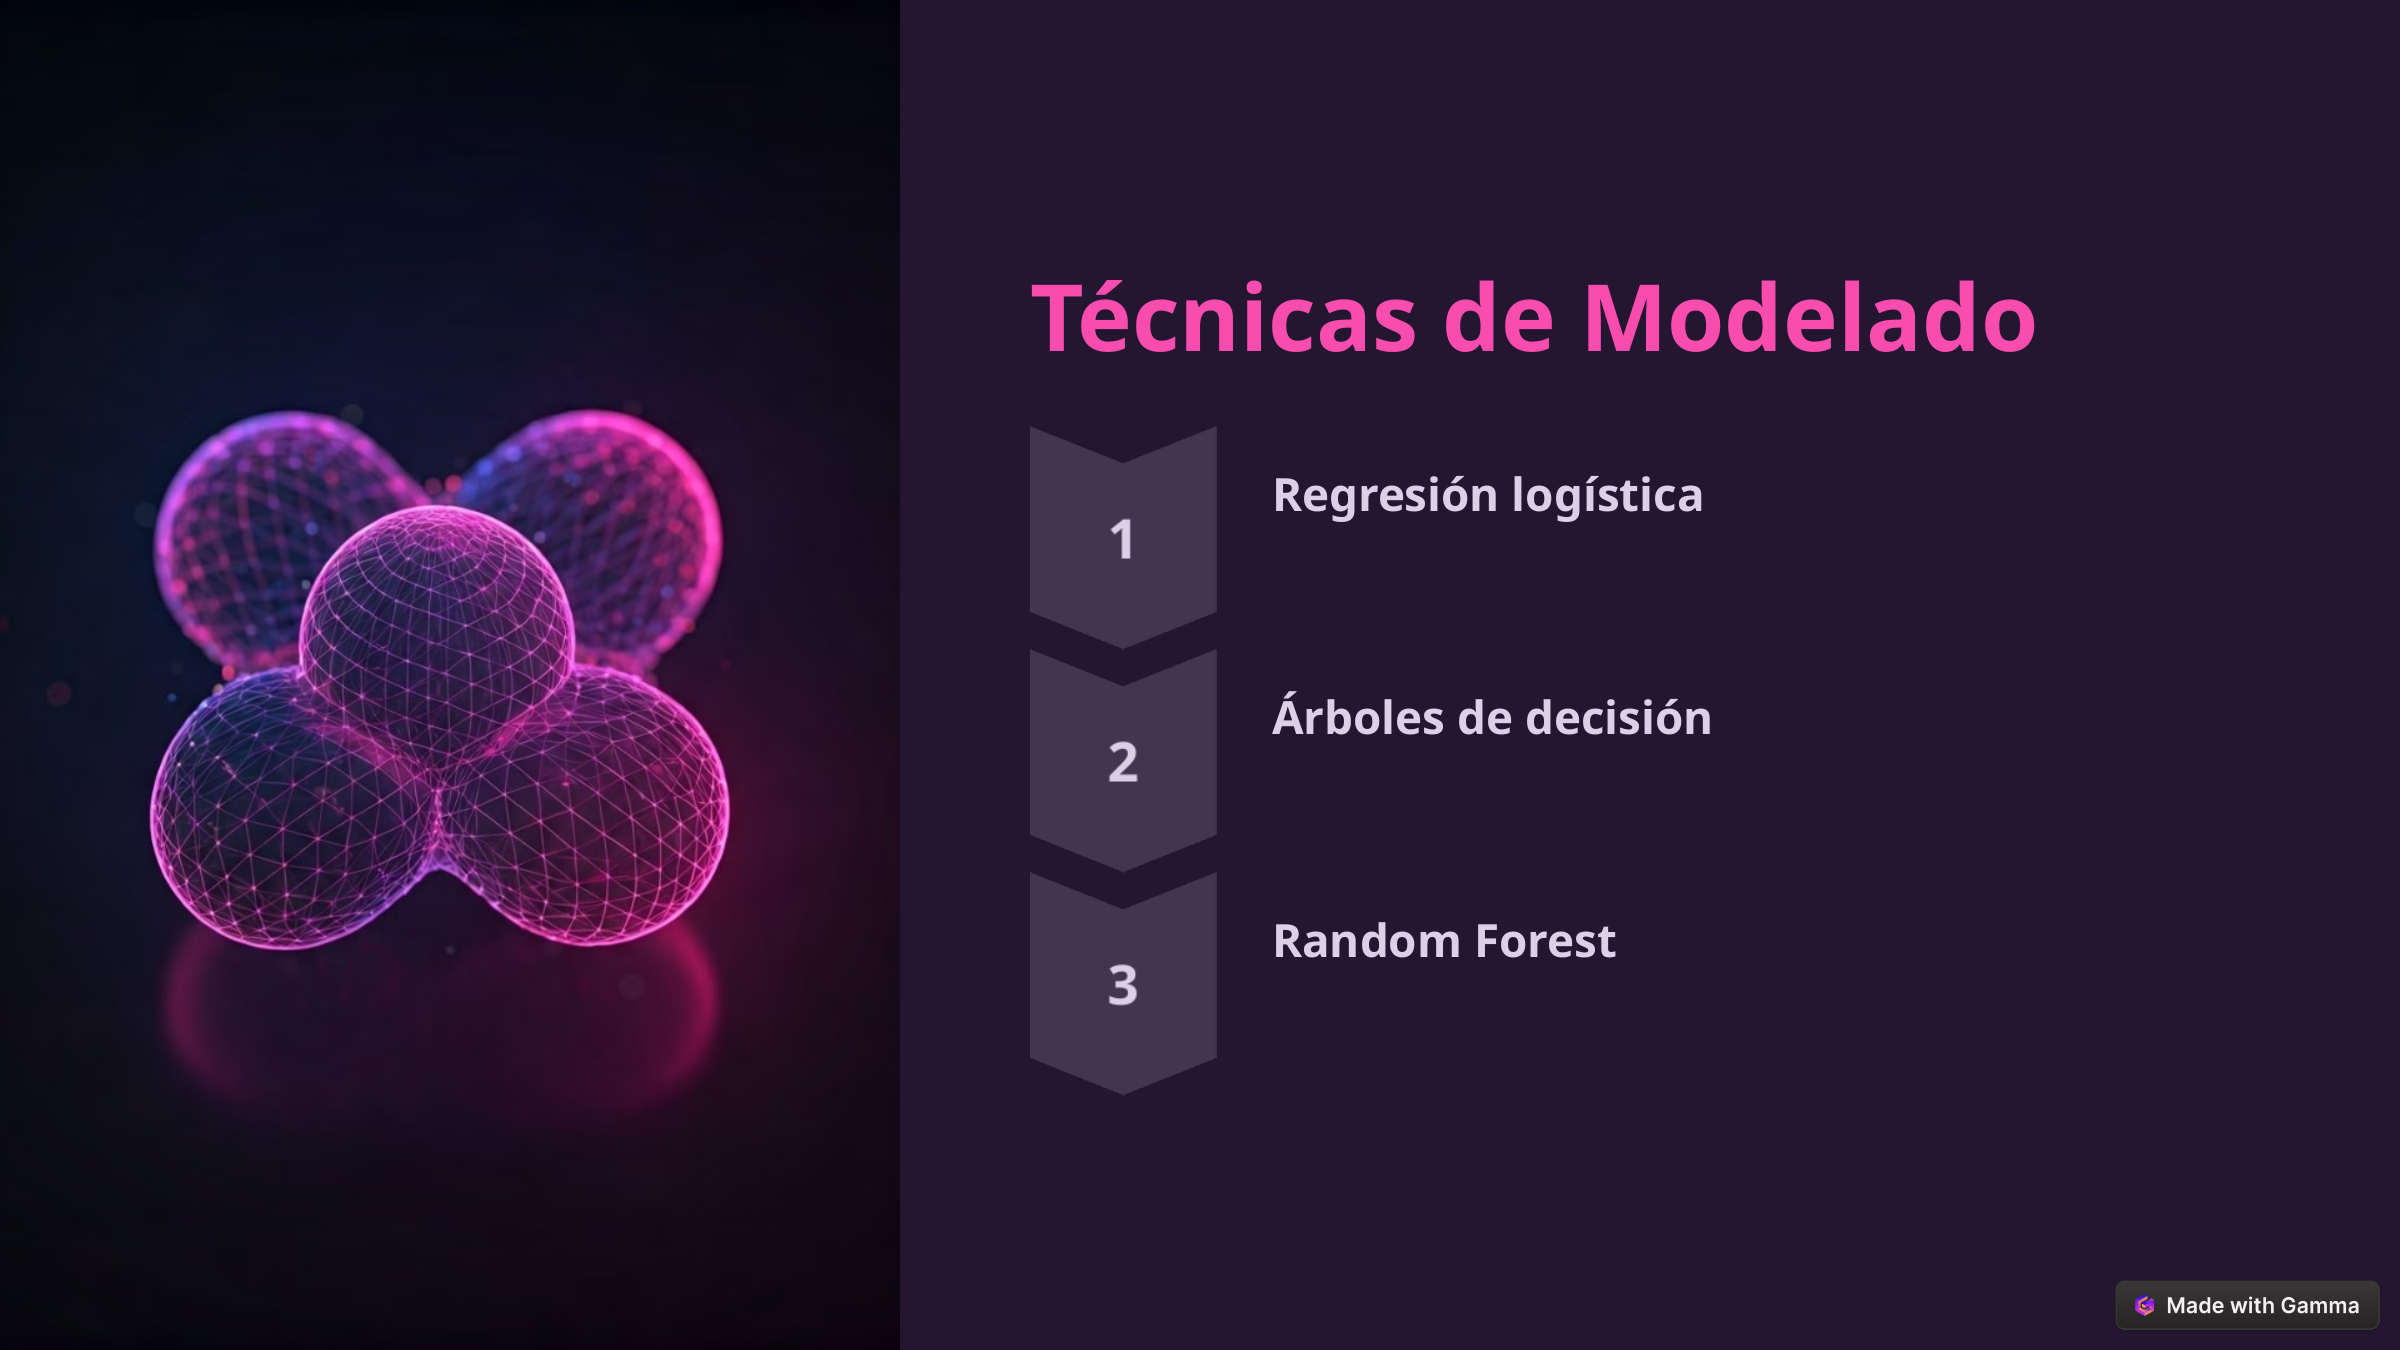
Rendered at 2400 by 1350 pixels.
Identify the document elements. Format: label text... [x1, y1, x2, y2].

text_box Random Forest [1271, 909, 1738, 968]
text_box Árboles de decisión [1271, 686, 1738, 745]
picture [2106, 1271, 2389, 1339]
picture [0, 0, 900, 1350]
picture [1030, 426, 1217, 1096]
text_box Regresión logística [1271, 463, 1738, 522]
text_box Técnicas de Modelado [1030, 254, 1961, 371]
